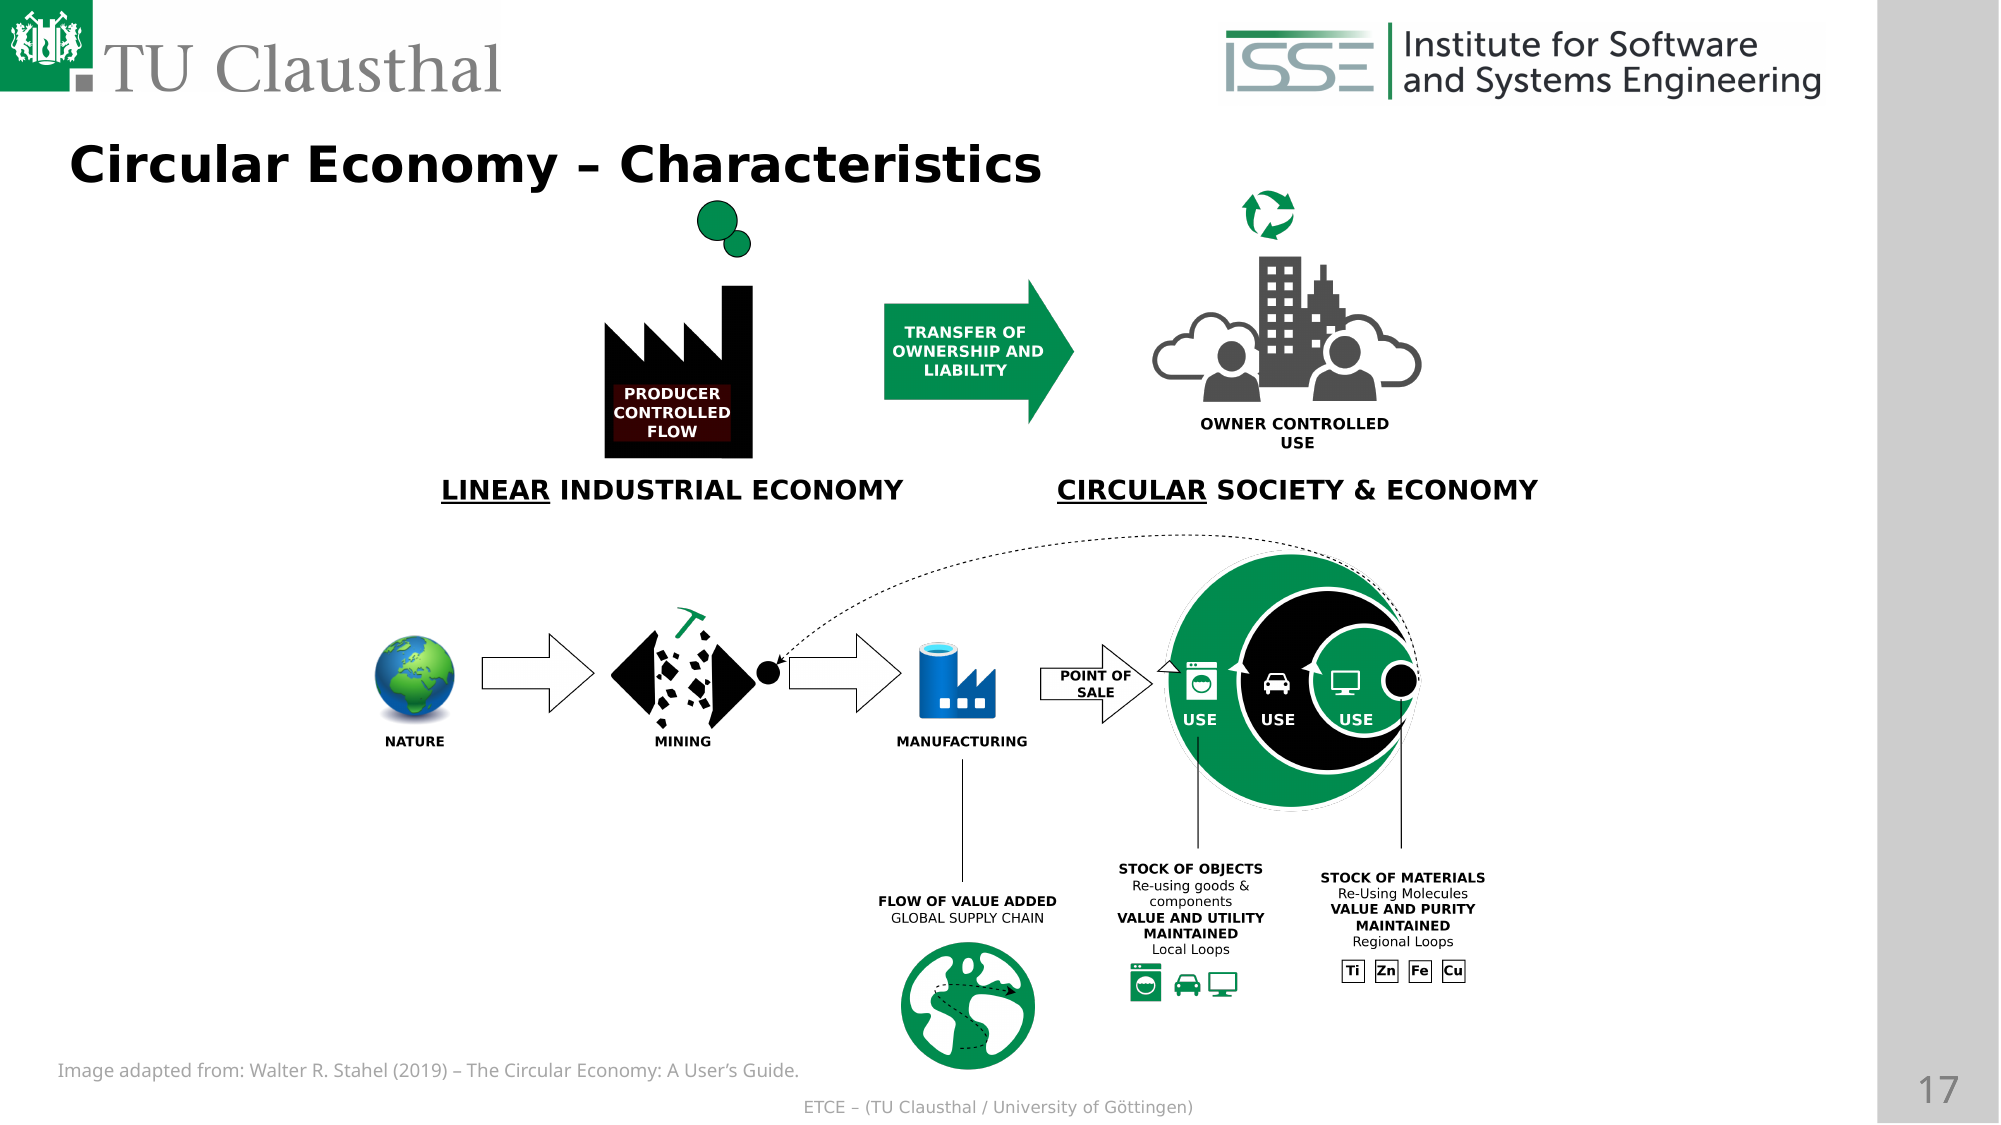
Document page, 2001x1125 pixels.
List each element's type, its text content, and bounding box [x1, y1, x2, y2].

picture [0, 0, 501, 92]
text_box Image adapted from: Walter R. Stahel (2019) – The Circular Economy: A User’s Guide. [43, 1051, 1105, 1089]
picture [370, 189, 1538, 1070]
picture [1218, 22, 1826, 106]
text_box Circular Economy – Characteristics [54, 125, 1818, 207]
